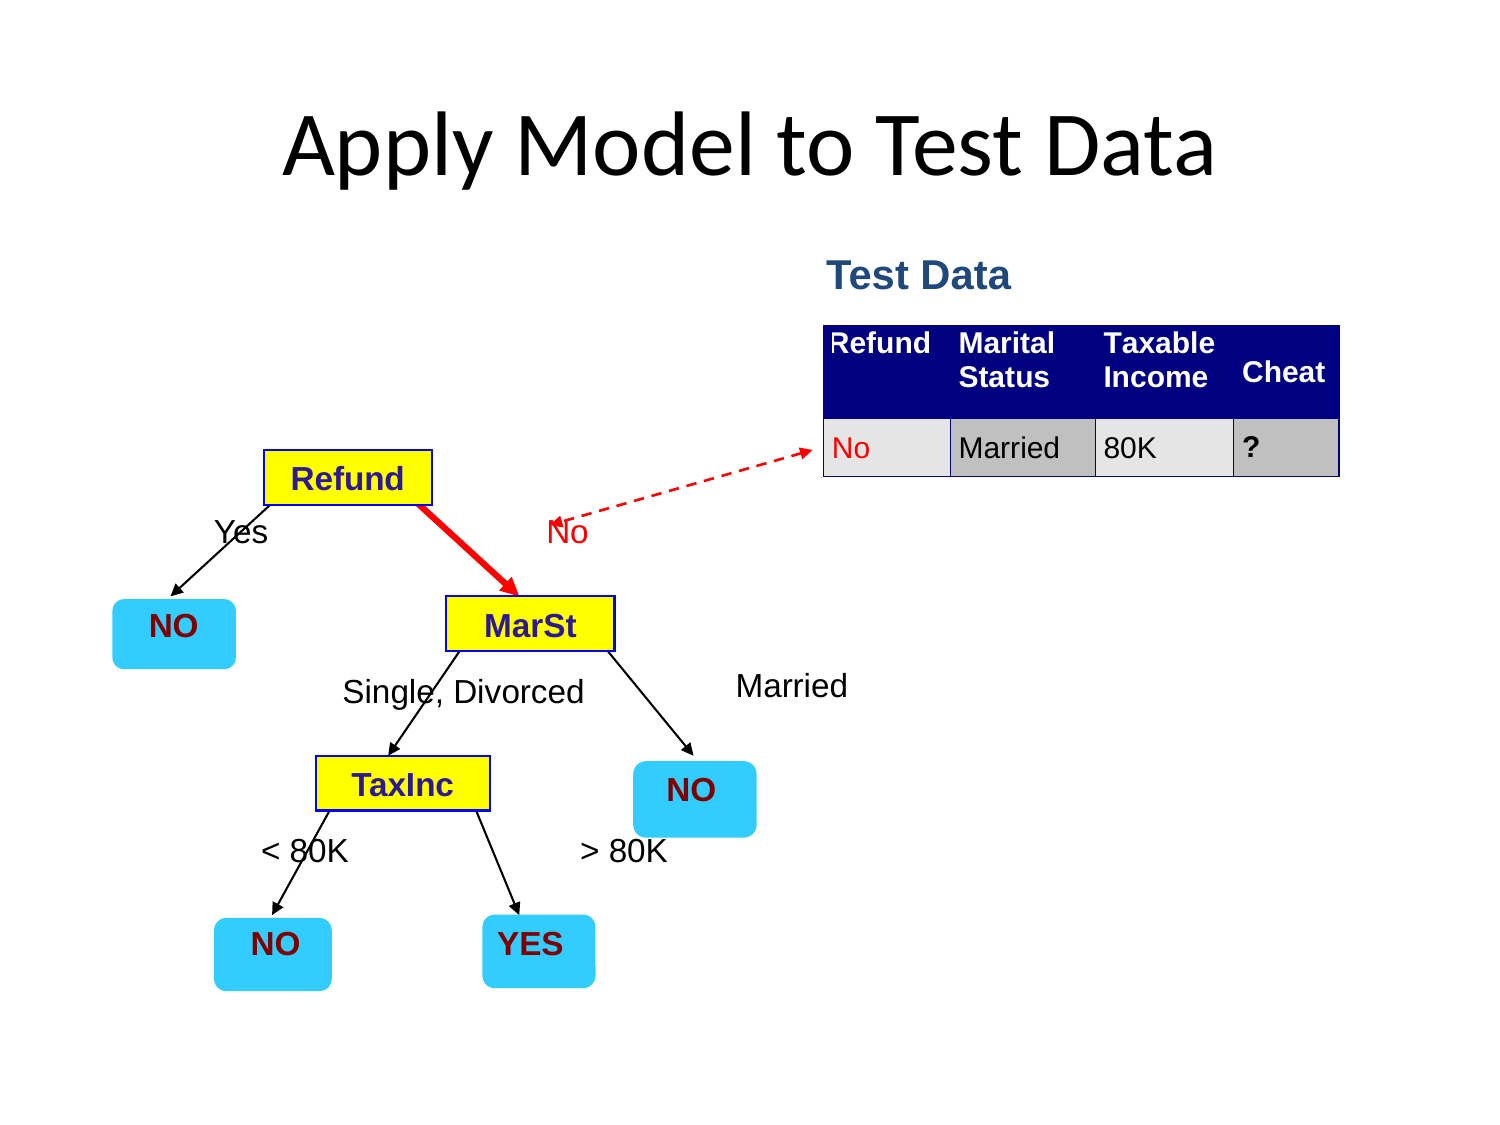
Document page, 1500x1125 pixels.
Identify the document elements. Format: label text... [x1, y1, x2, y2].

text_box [812, 324, 1362, 512]
text_box [170, 558, 213, 596]
text_box Test Data [787, 249, 1050, 305]
text_box Married [607, 656, 873, 712]
text_box Refund [263, 449, 432, 505]
text_box Yes [86, 503, 284, 558]
text_box MarSt [446, 596, 615, 652]
text_box [388, 718, 415, 755]
text_box [549, 515, 566, 528]
text_box [482, 919, 596, 989]
text_box > 80K [452, 822, 684, 877]
text_box [112, 652, 236, 670]
text_box YES [468, 914, 593, 970]
text_box NO [179, 915, 372, 970]
text_box [503, 877, 521, 914]
text_box No [418, 503, 604, 558]
text_box [477, 558, 520, 596]
text_box [214, 970, 332, 992]
text_box [795, 447, 807, 460]
text_box TaxInc [315, 755, 490, 811]
text_box Single, Divorced [214, 662, 601, 718]
text_box [633, 817, 757, 838]
text_box [657, 712, 694, 756]
text_box < 80K [133, 822, 364, 877]
text_box NO [77, 596, 270, 652]
text_box [272, 877, 294, 915]
title Apply Model to Test Data [75, 45, 1425, 233]
text_box NO [595, 761, 788, 817]
